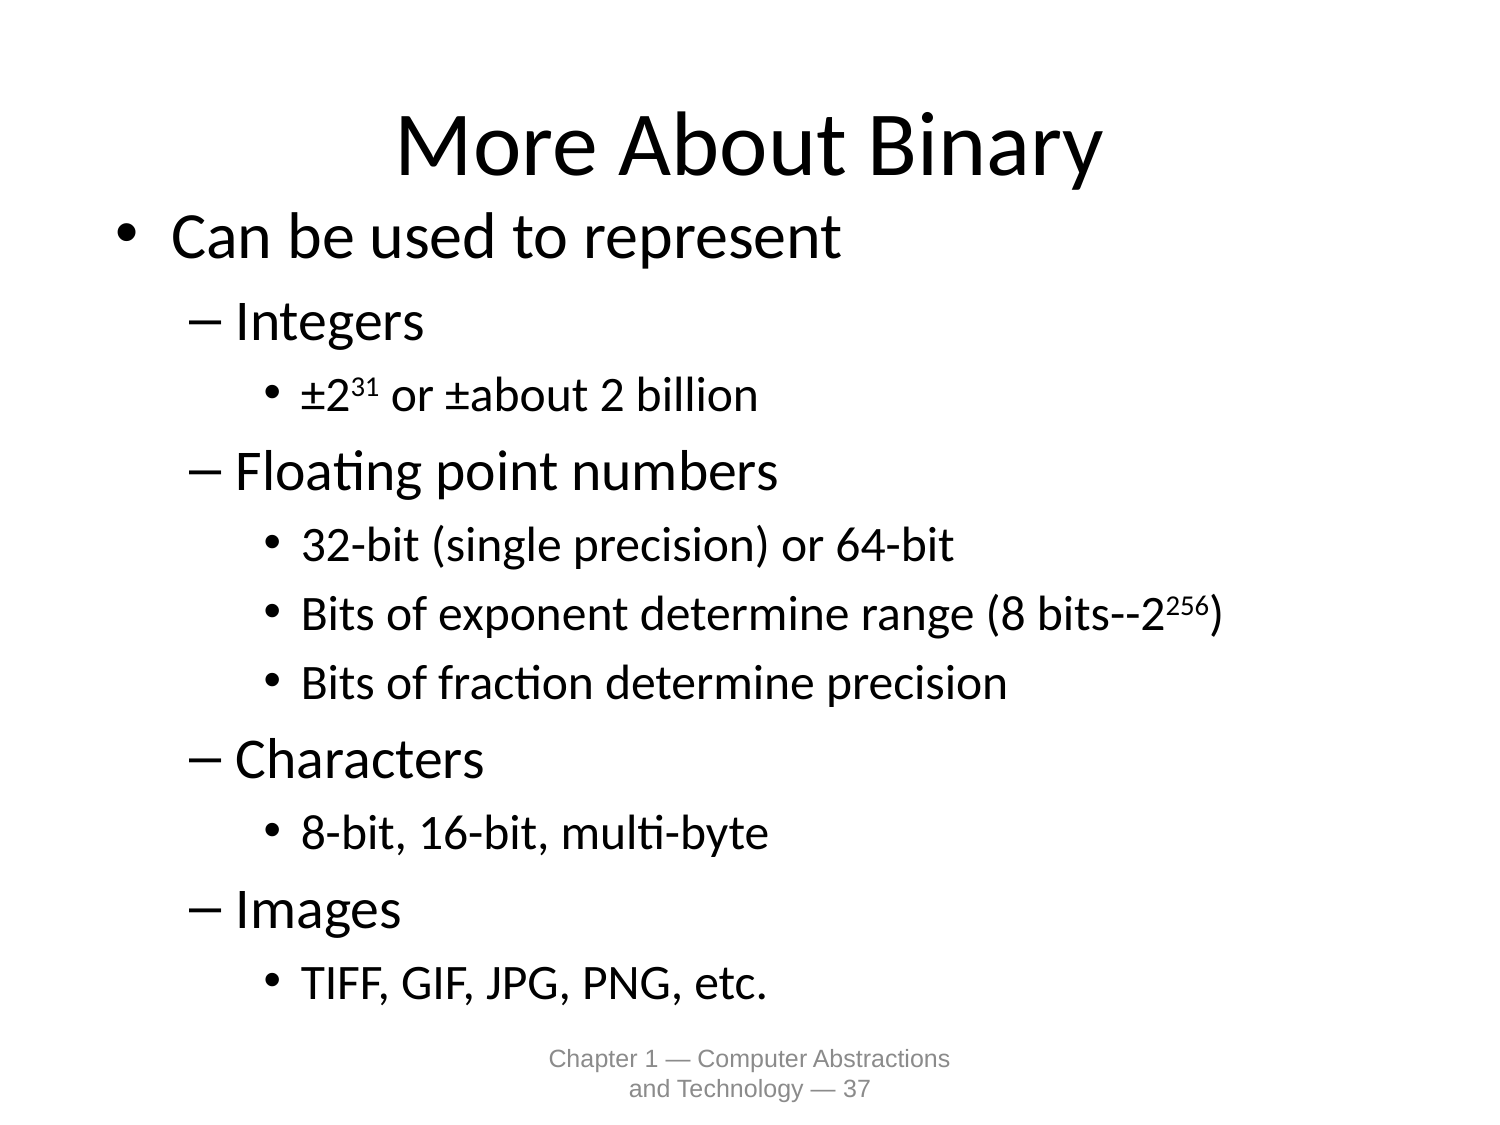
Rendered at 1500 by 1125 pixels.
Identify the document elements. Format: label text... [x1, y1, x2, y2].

list Can be used to represent Integers ±231 or ±about 2 billion Floating point numbers 32-bit (single precision) or 64-bit Bits of exponent determine range (8 bits--2256) Bits of fraction determine precision Characters 8-bit, 16-bit, multi-byte Images TIFF, GIF, JPG, PNG, etc. [100, 184, 1458, 1024]
title More About Binary [75, 45, 1425, 233]
footer Chapter 1 — Computer Abstractions and Technology — 37 [512, 1042, 988, 1103]
